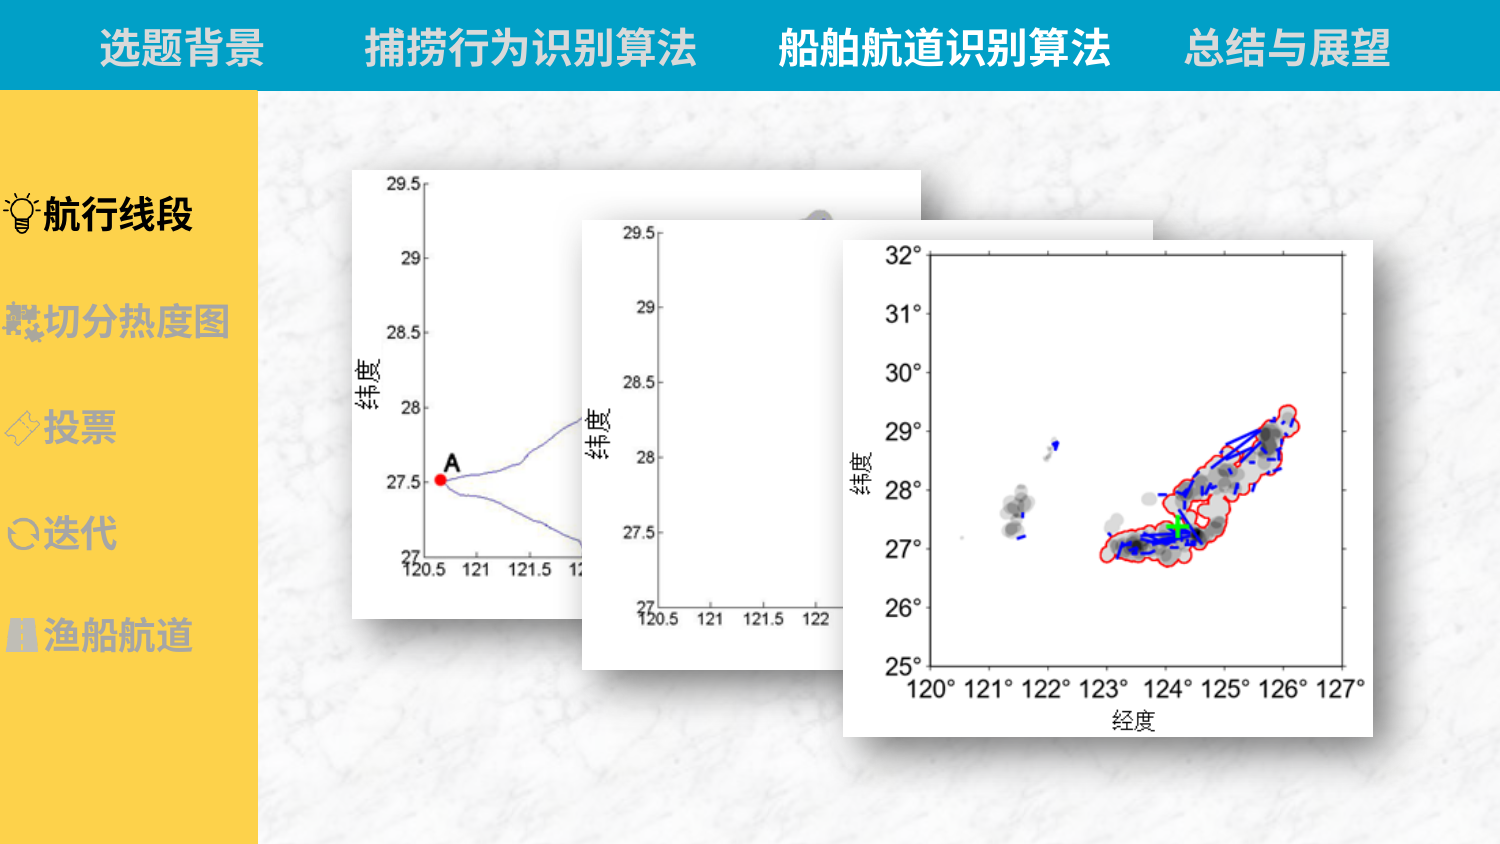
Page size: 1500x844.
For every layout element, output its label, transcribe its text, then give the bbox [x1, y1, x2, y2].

text_box 捕捞行为识别算法 [349, 13, 714, 79]
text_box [0, 91, 257, 844]
text_box 选题背景 [84, 13, 282, 79]
text_box 船舶航道识别算法 [763, 13, 1128, 79]
picture [351, 169, 1373, 738]
text_box 总结与展望 [1169, 13, 1408, 79]
text_box [0, 0, 1500, 91]
